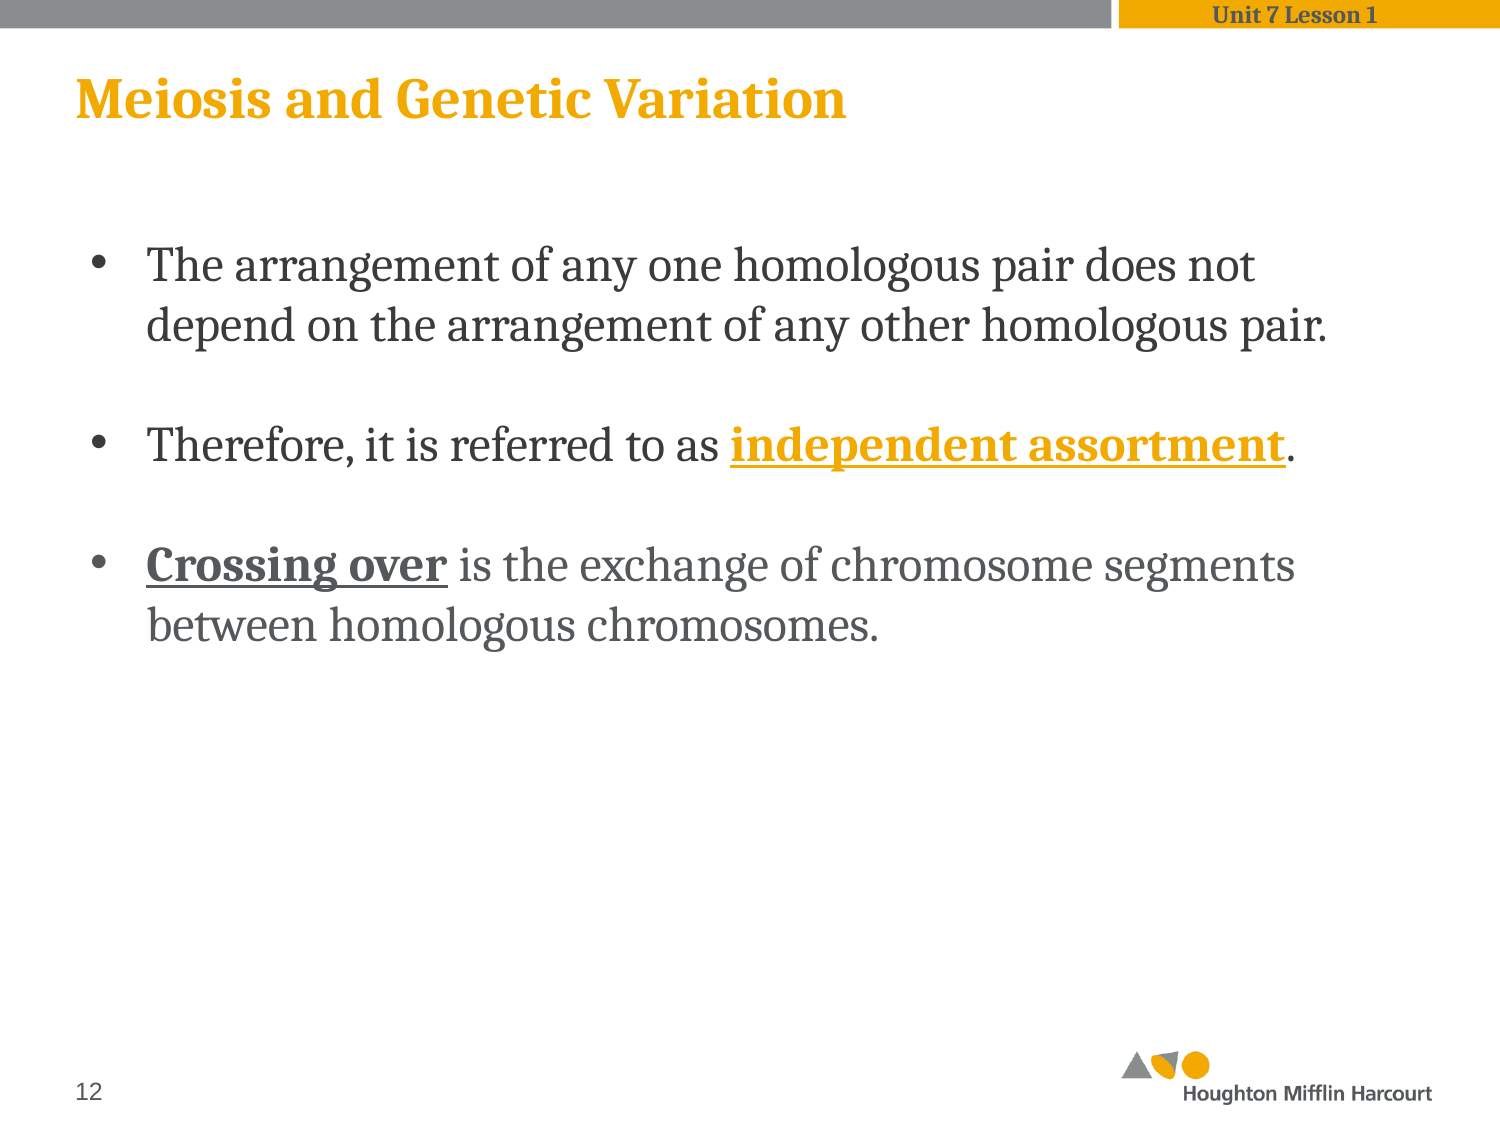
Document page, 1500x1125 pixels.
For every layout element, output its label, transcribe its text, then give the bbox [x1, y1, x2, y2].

title Meiosis and Genetic Variation [75, 52, 1425, 156]
text_box Unit 7 Lesson 1 [1197, 0, 1411, 36]
text_box The arrangement of any one homologous pair does not depend on the arrangement of any other homologous pair. Therefore, it is referred to as independent assortment. Crossing over is the exchange of chromosome segments between homologous chromosomes. [75, 223, 1411, 724]
picture [1119, 1049, 1434, 1107]
slide_number ‹#› [75, 1045, 187, 1106]
